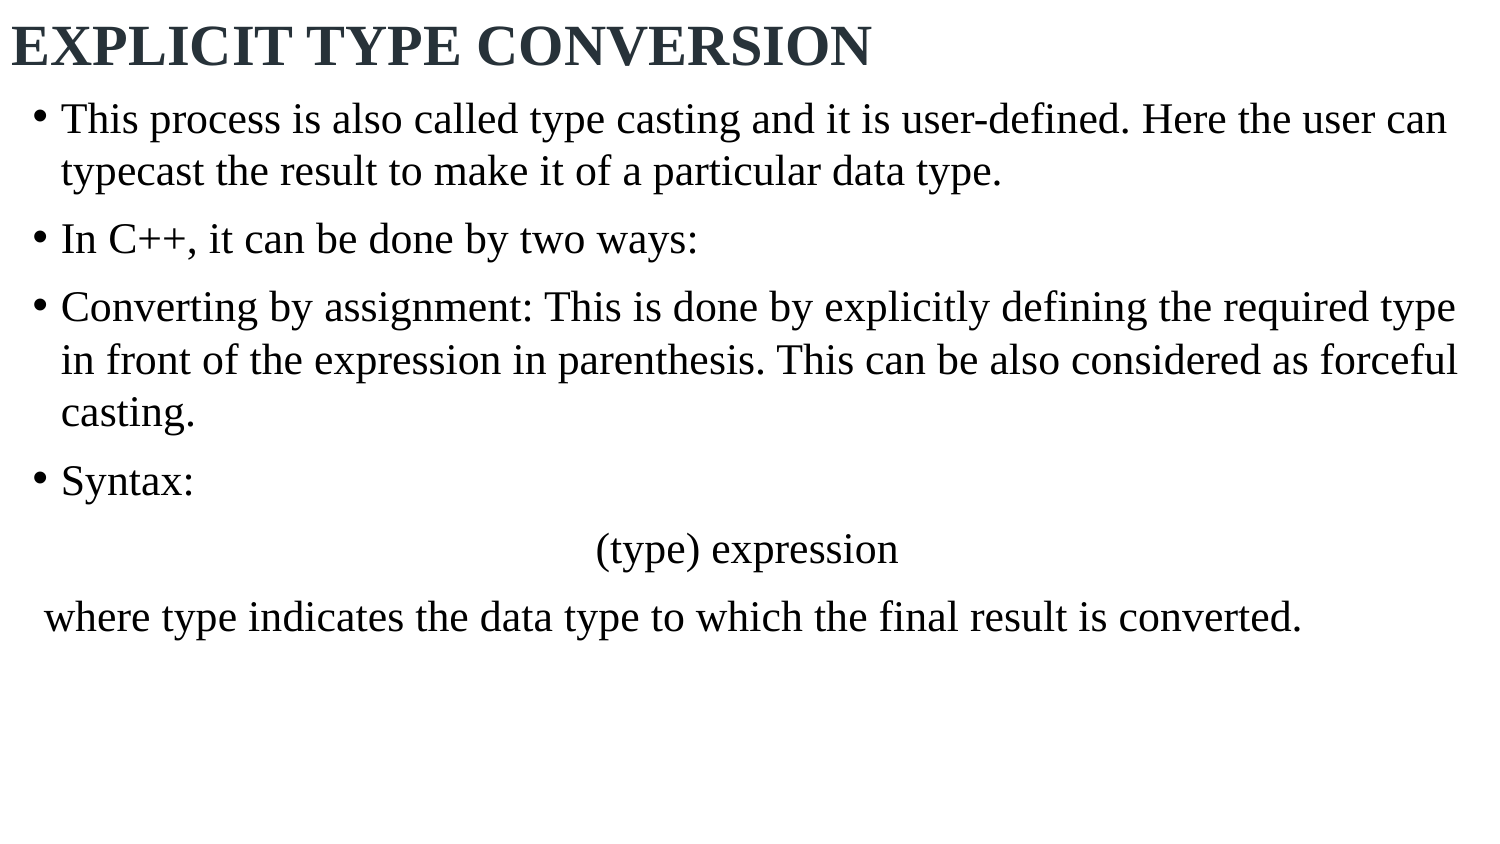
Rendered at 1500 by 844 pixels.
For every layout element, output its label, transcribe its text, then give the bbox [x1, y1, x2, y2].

title EXPLICIT TYPE CONVERSION [0, 9, 1294, 84]
list This process is also called type casting and it is user-defined. Here the user can typecast the result to make it of a particular data type. In C++, it can be done by two ways: Converting by assignment: This is done by explicitly defining the required type in front of the expression in parenthesis. This can be also considered as forceful casting. Syntax: (type) expression where type indicates the data type to which the final result is converted. [21, 83, 1474, 817]
